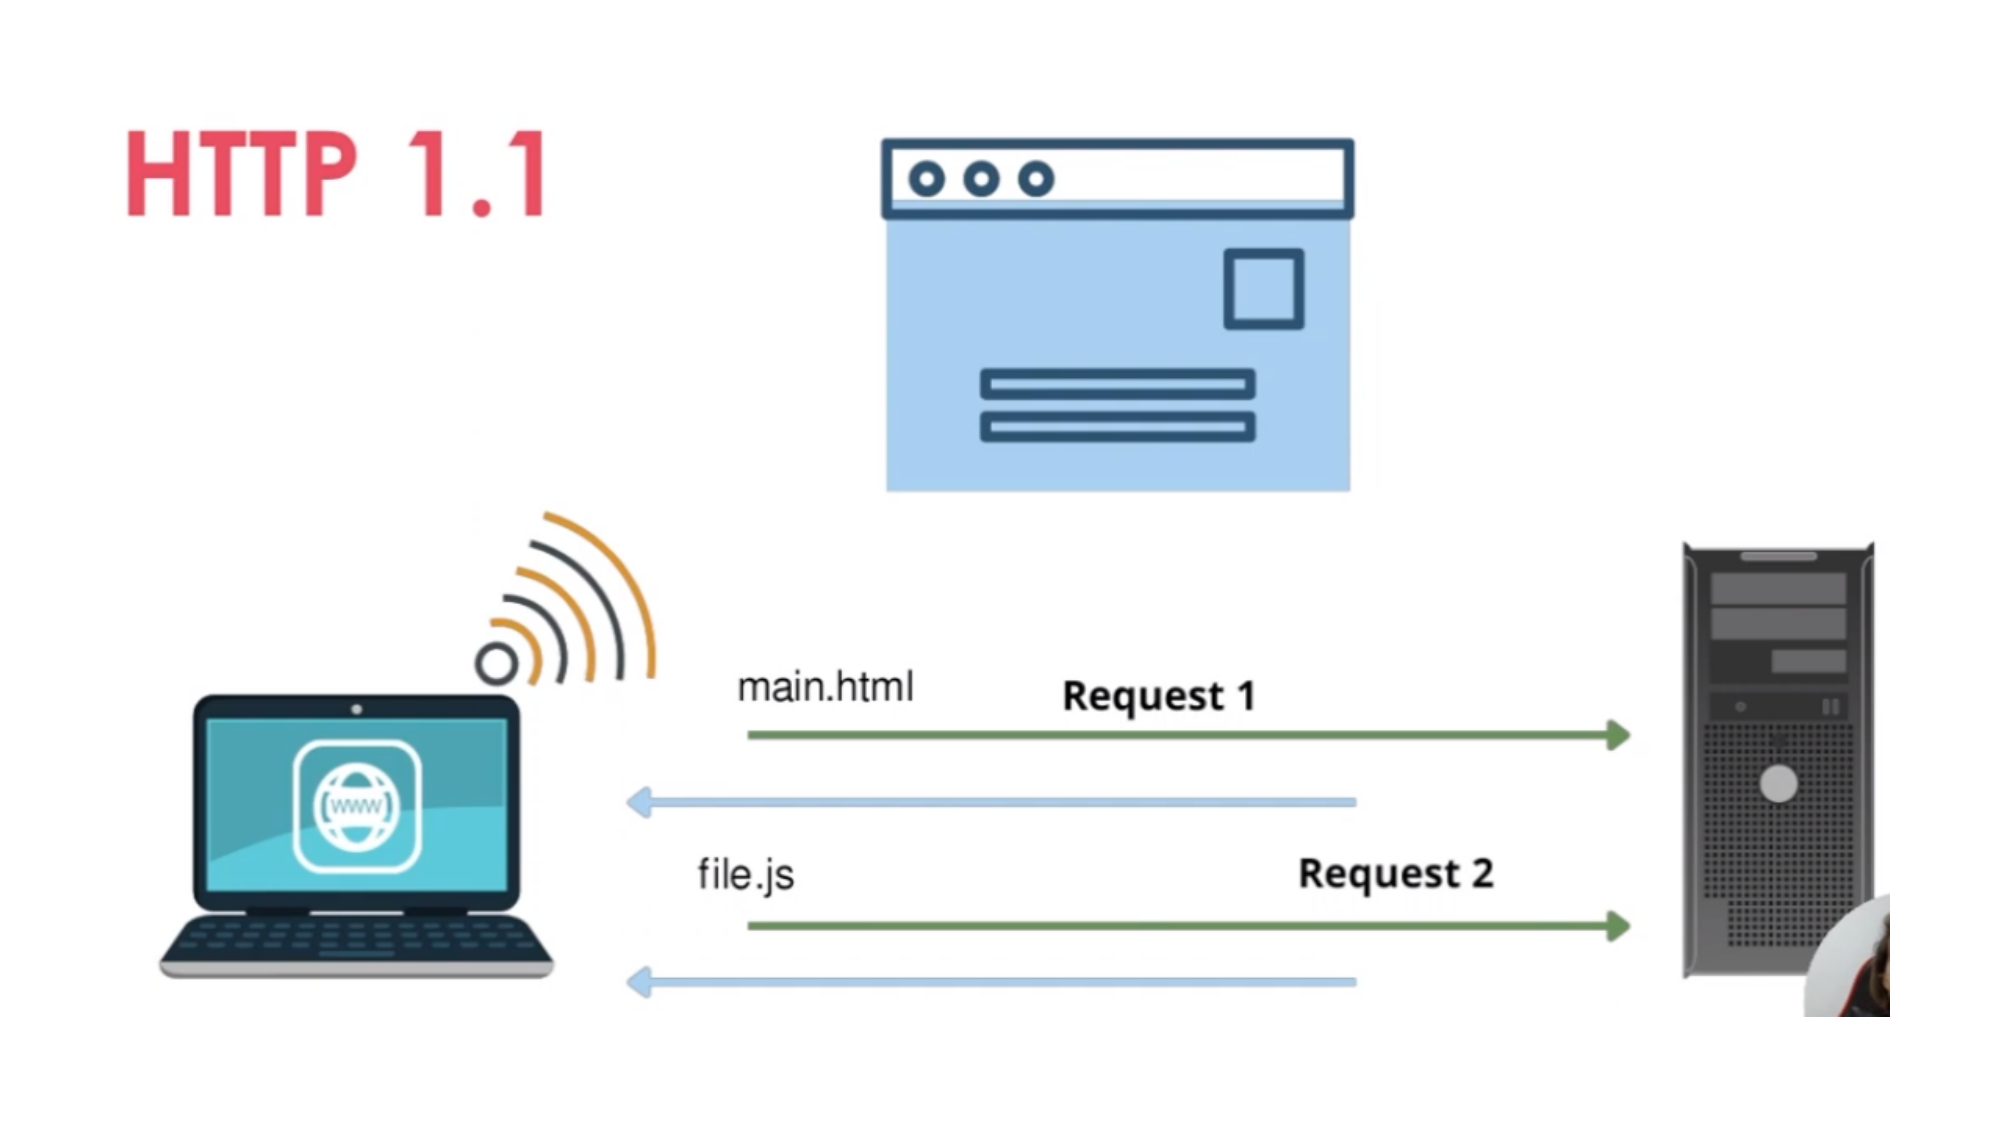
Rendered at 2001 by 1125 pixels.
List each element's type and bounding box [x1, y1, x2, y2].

picture [110, 108, 1890, 1017]
